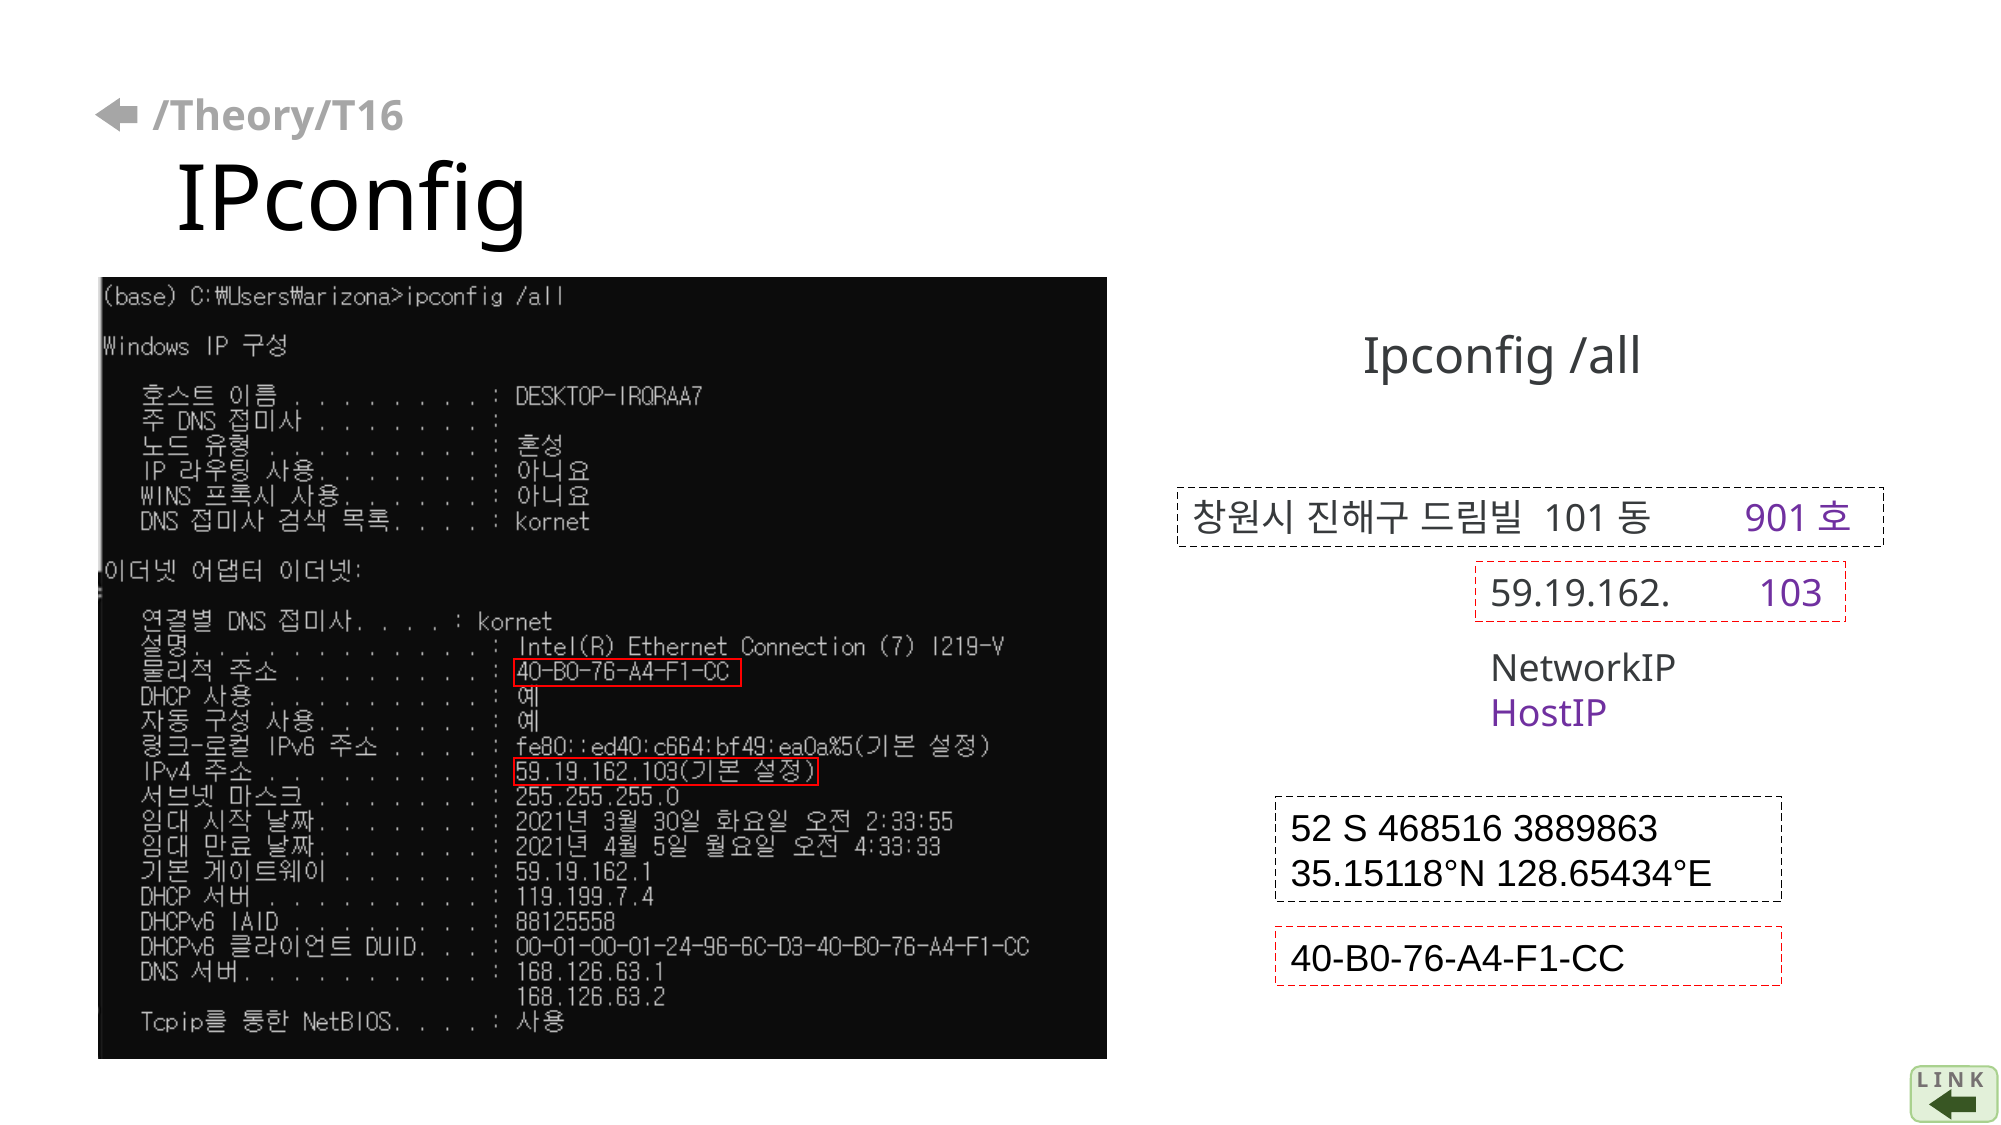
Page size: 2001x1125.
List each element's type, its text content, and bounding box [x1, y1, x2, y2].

text_box 창원시 진해구 드림빌 101동 901호 [1177, 487, 1884, 547]
text_box 59.19.162. 103 [1475, 561, 1846, 622]
text_box NetworkIP HostIP [1475, 636, 1876, 742]
title /Theory/T16 IPconfig [137, 59, 1863, 278]
text_box 52 S 468516 3889863 35.15118°N 128.65434°E [1275, 796, 1782, 902]
text_box Ipconfig /all [1348, 316, 1749, 391]
text_box 40-B0-76-A4-F1-CC [1275, 926, 1782, 986]
text_box [93, 95, 139, 134]
picture [98, 277, 1107, 1059]
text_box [1901, 1059, 2000, 1125]
